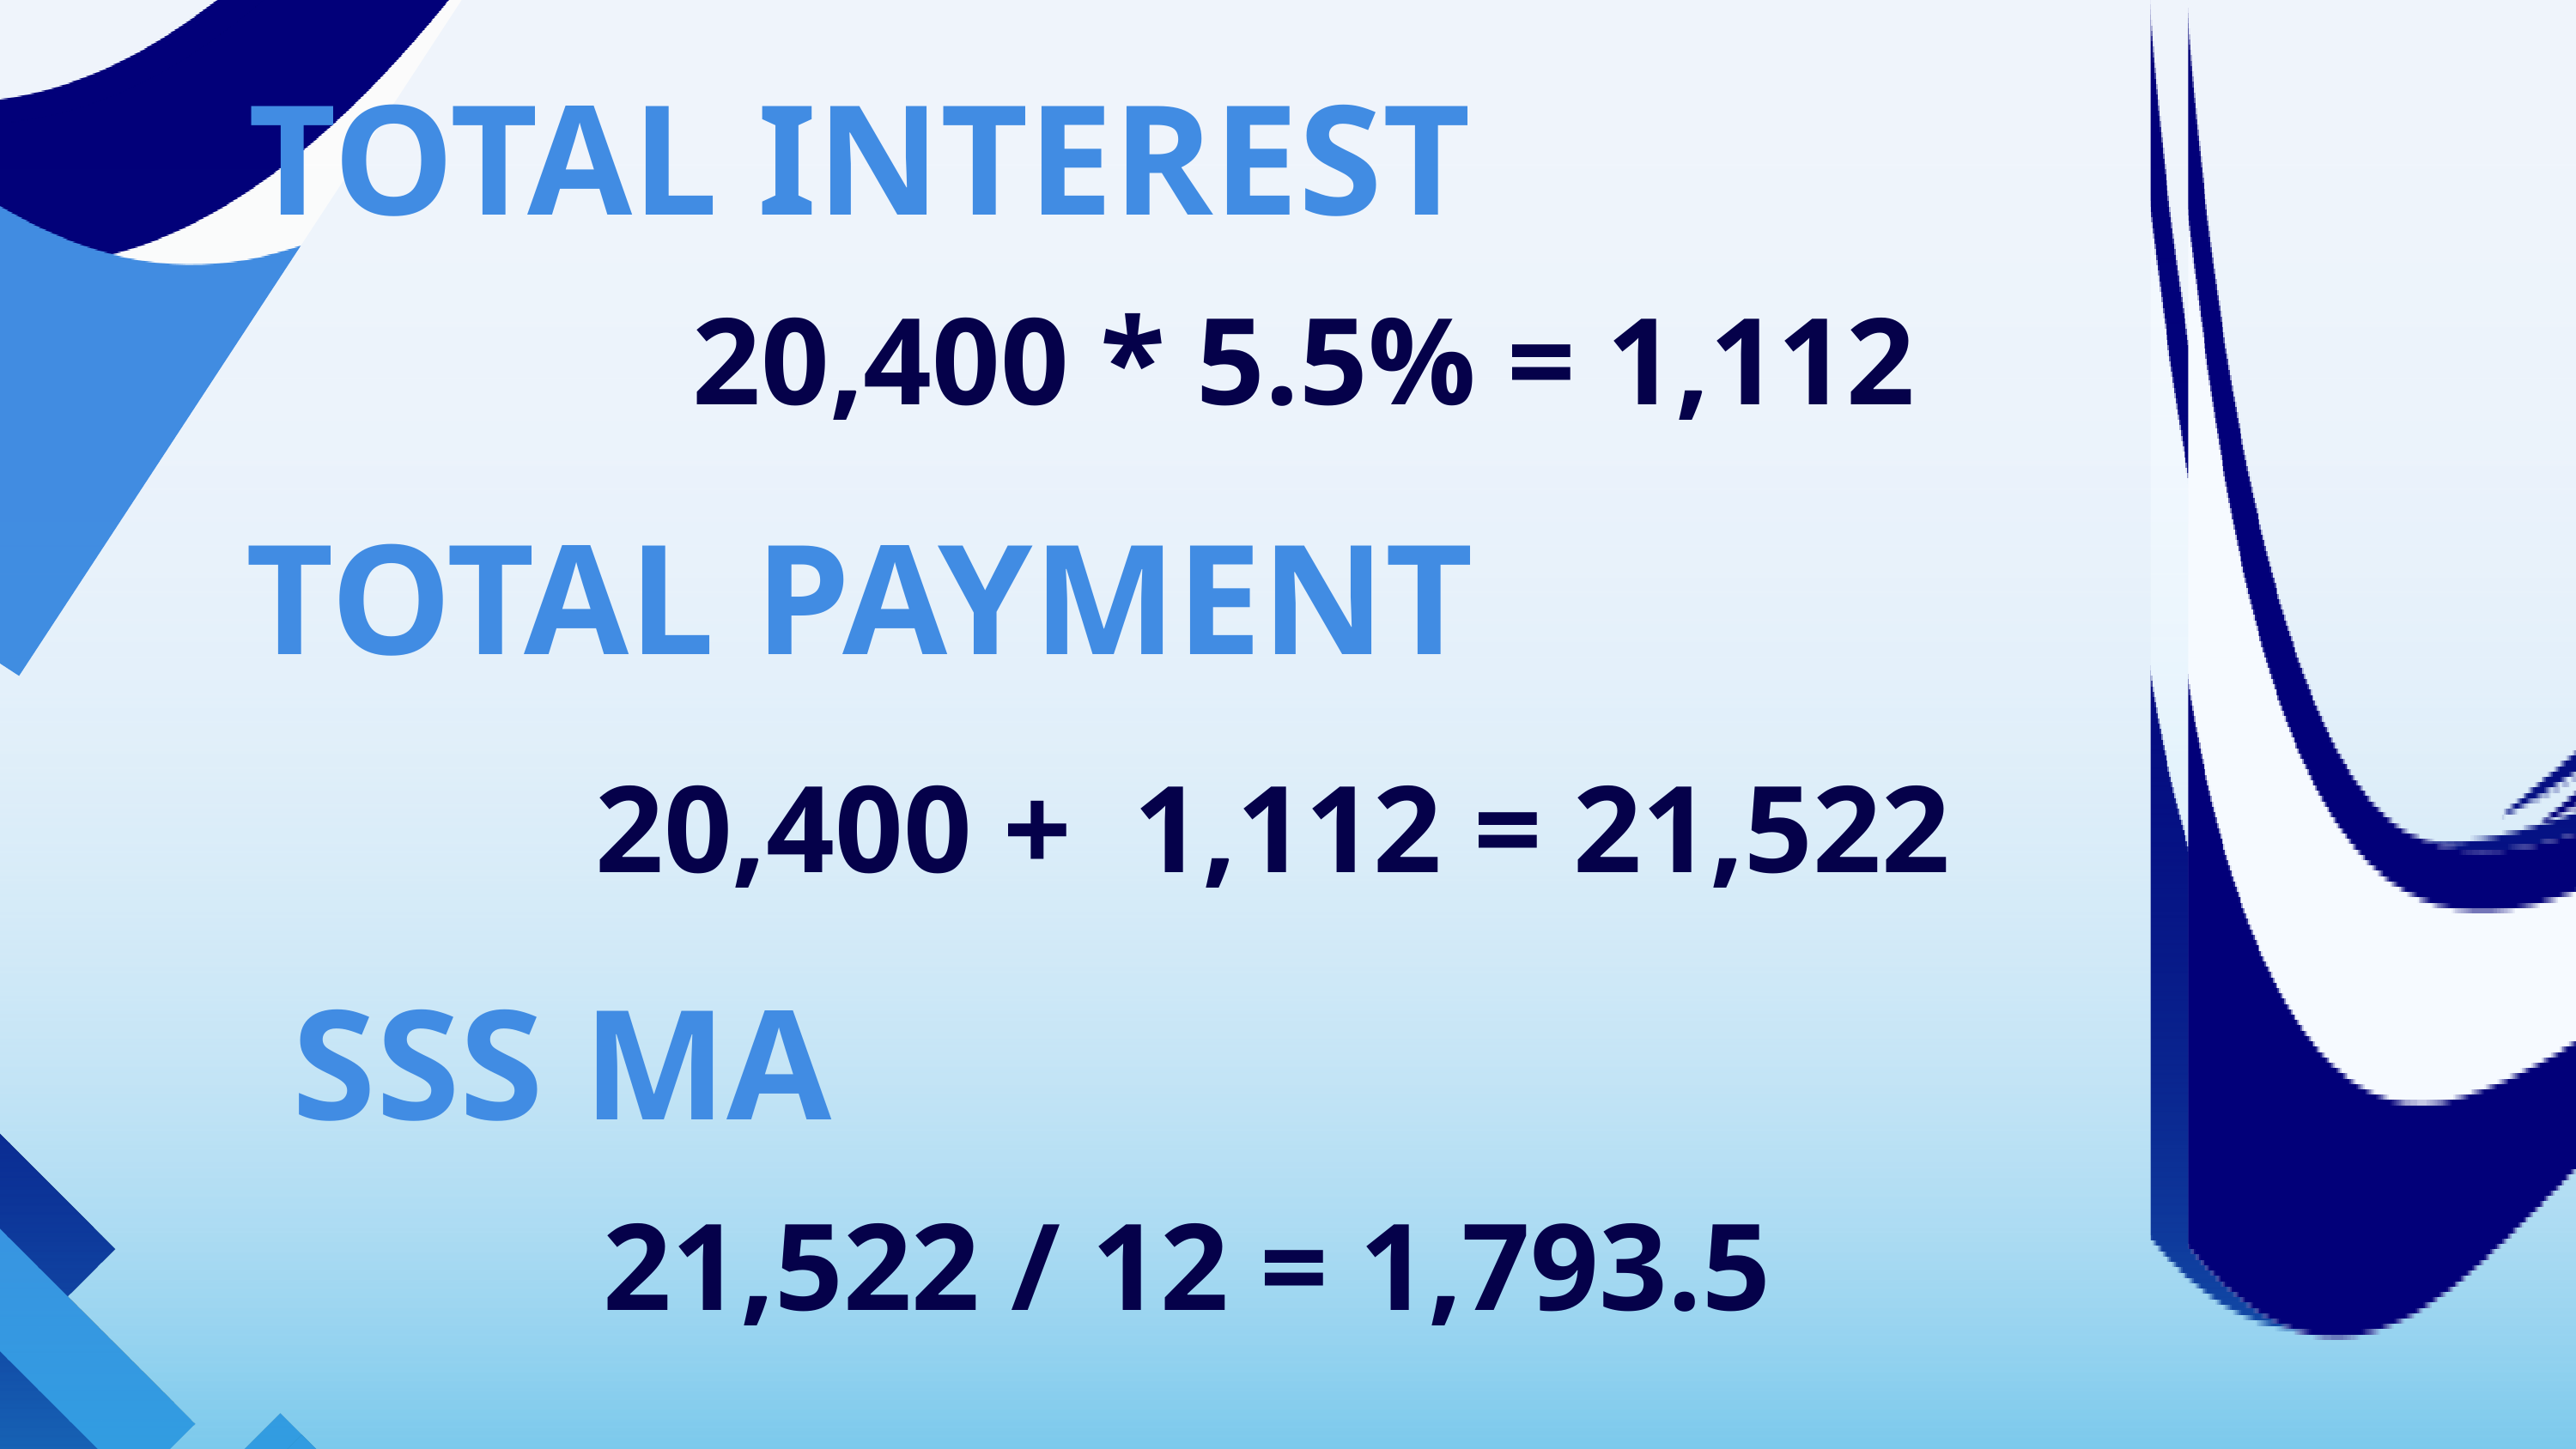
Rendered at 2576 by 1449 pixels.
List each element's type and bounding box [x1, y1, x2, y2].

text_box [0, 0, 2576, 1449]
